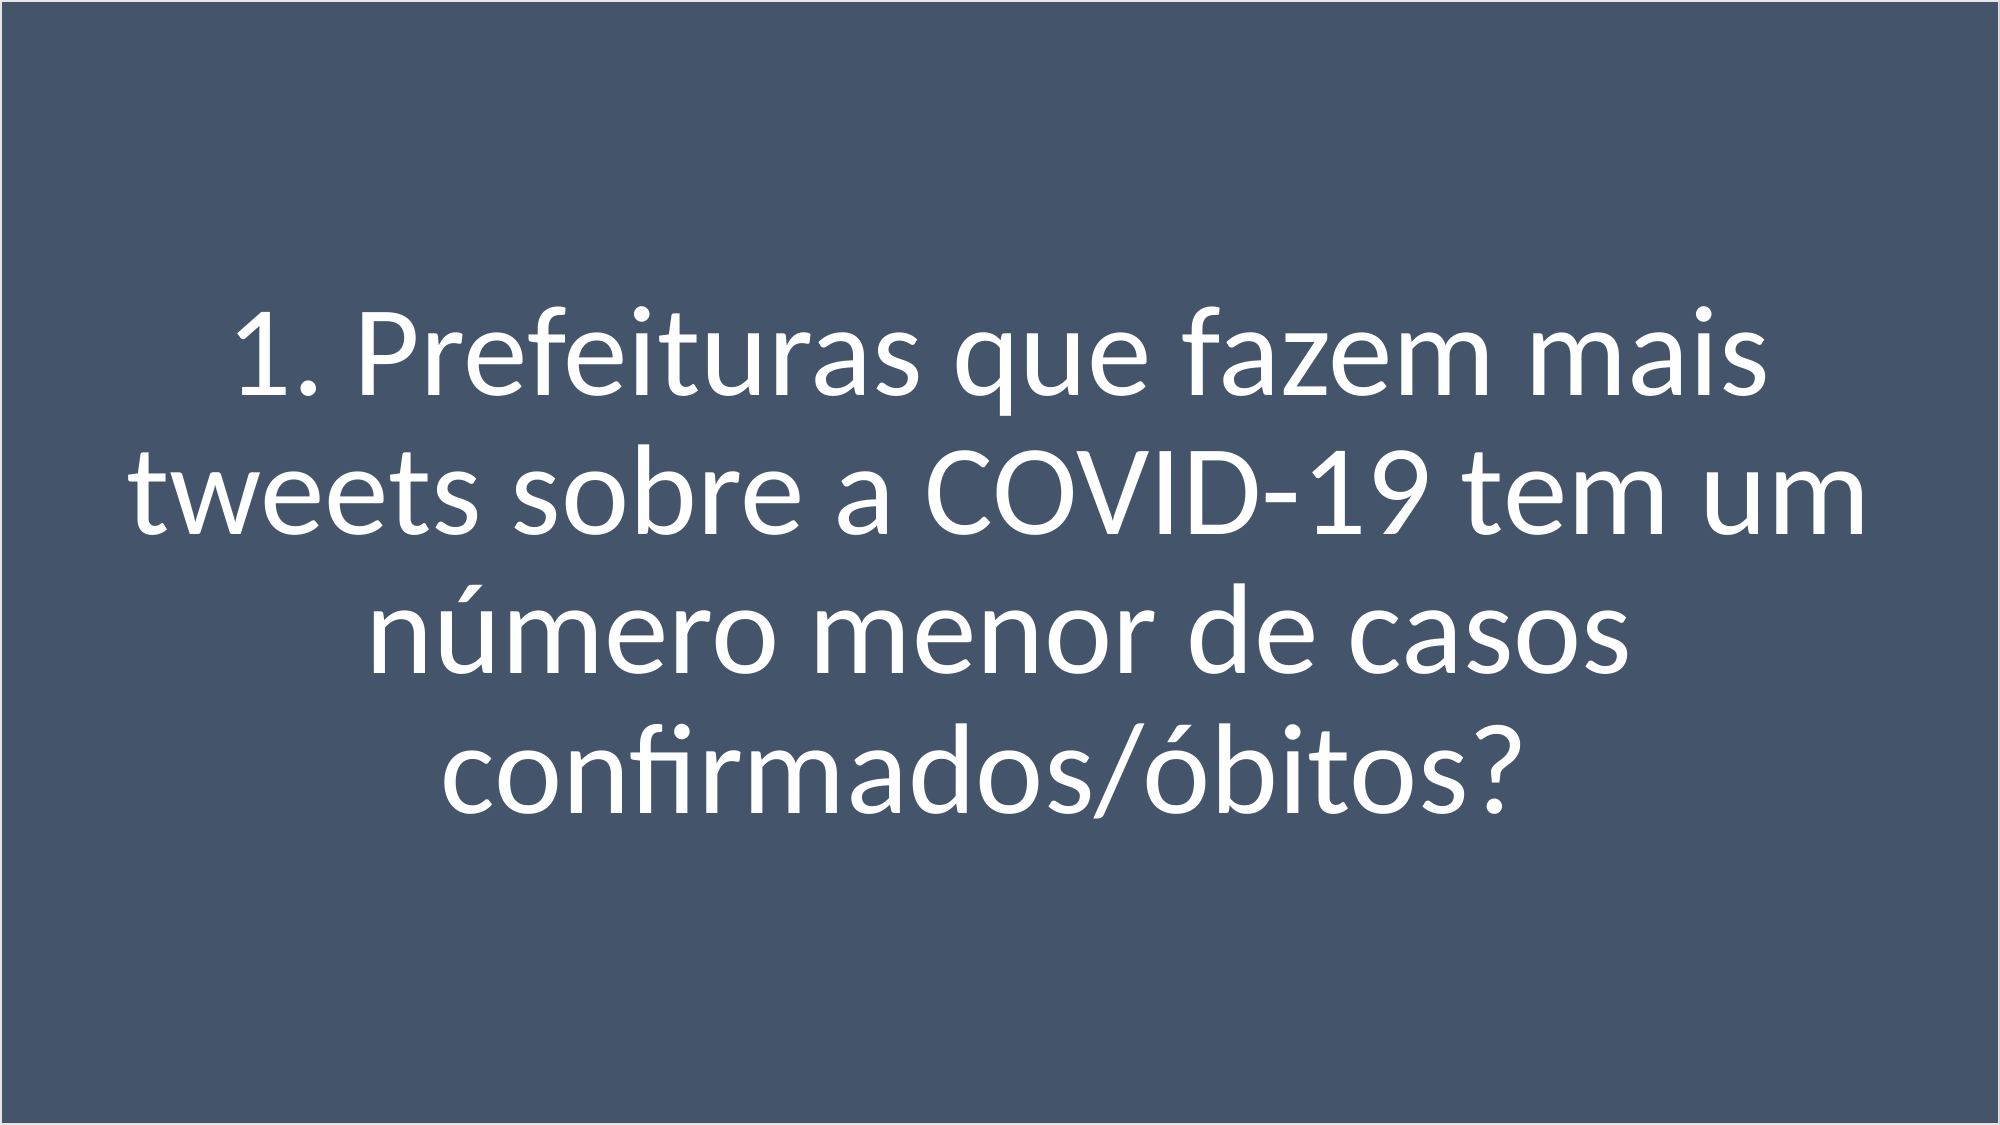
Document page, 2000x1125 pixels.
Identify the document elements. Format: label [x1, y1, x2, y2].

text_box [0, 0, 2000, 1125]
